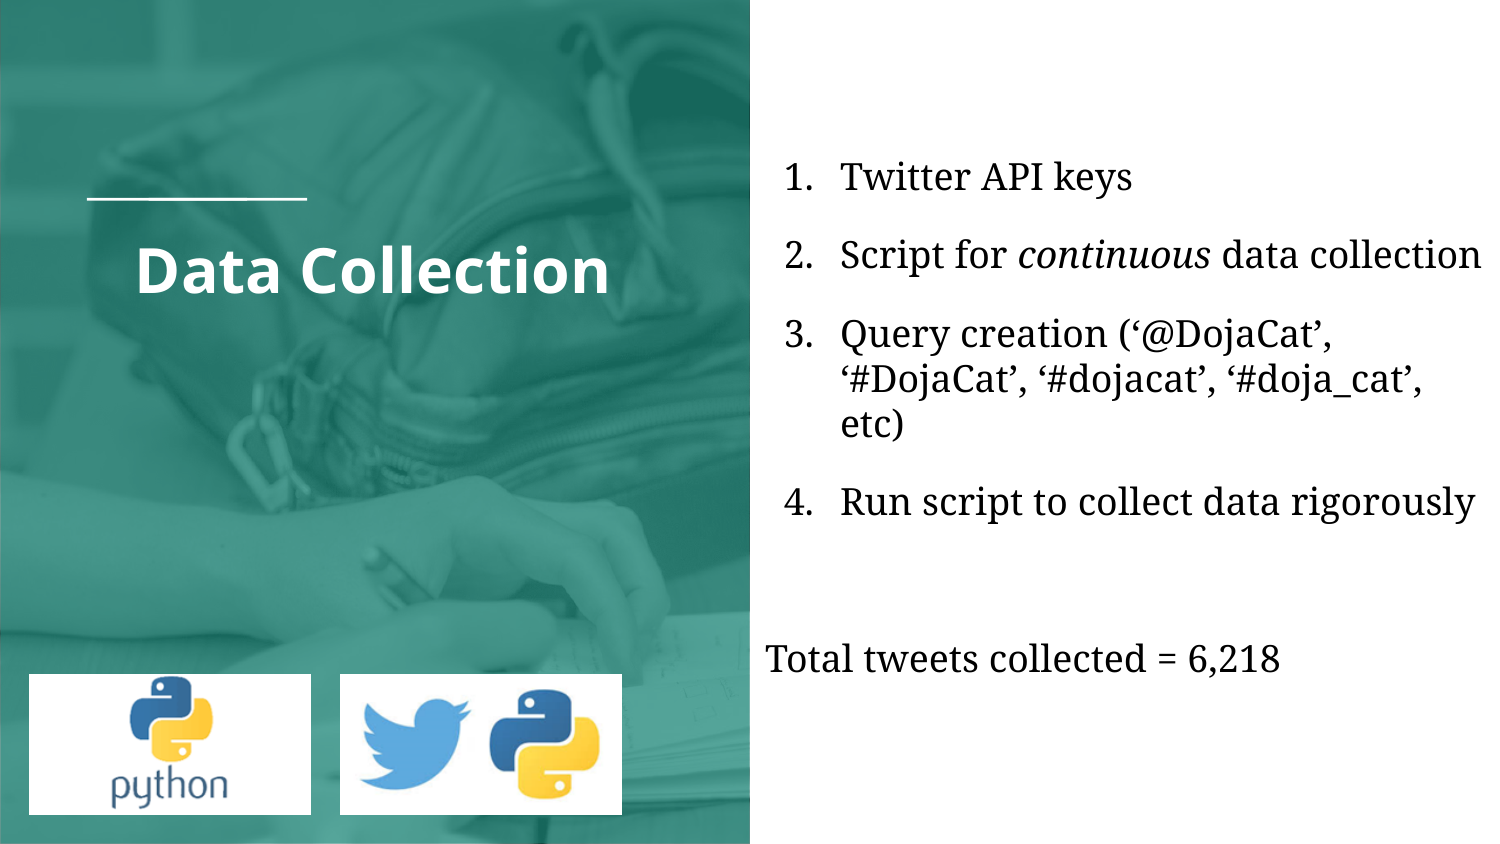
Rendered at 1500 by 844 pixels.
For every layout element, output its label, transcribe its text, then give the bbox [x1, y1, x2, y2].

picture [339, 674, 622, 815]
title Data Collection [119, 216, 662, 494]
picture [29, 674, 311, 815]
list Twitter API keys Script for continuous data collection Query creation (‘@DojaCat’, ‘#DojaCat’, ‘#dojacat’, ‘#doja_cat’, etc) Run script to collect data rigorously Total tweets collected = 6,218 [750, 0, 1500, 833]
